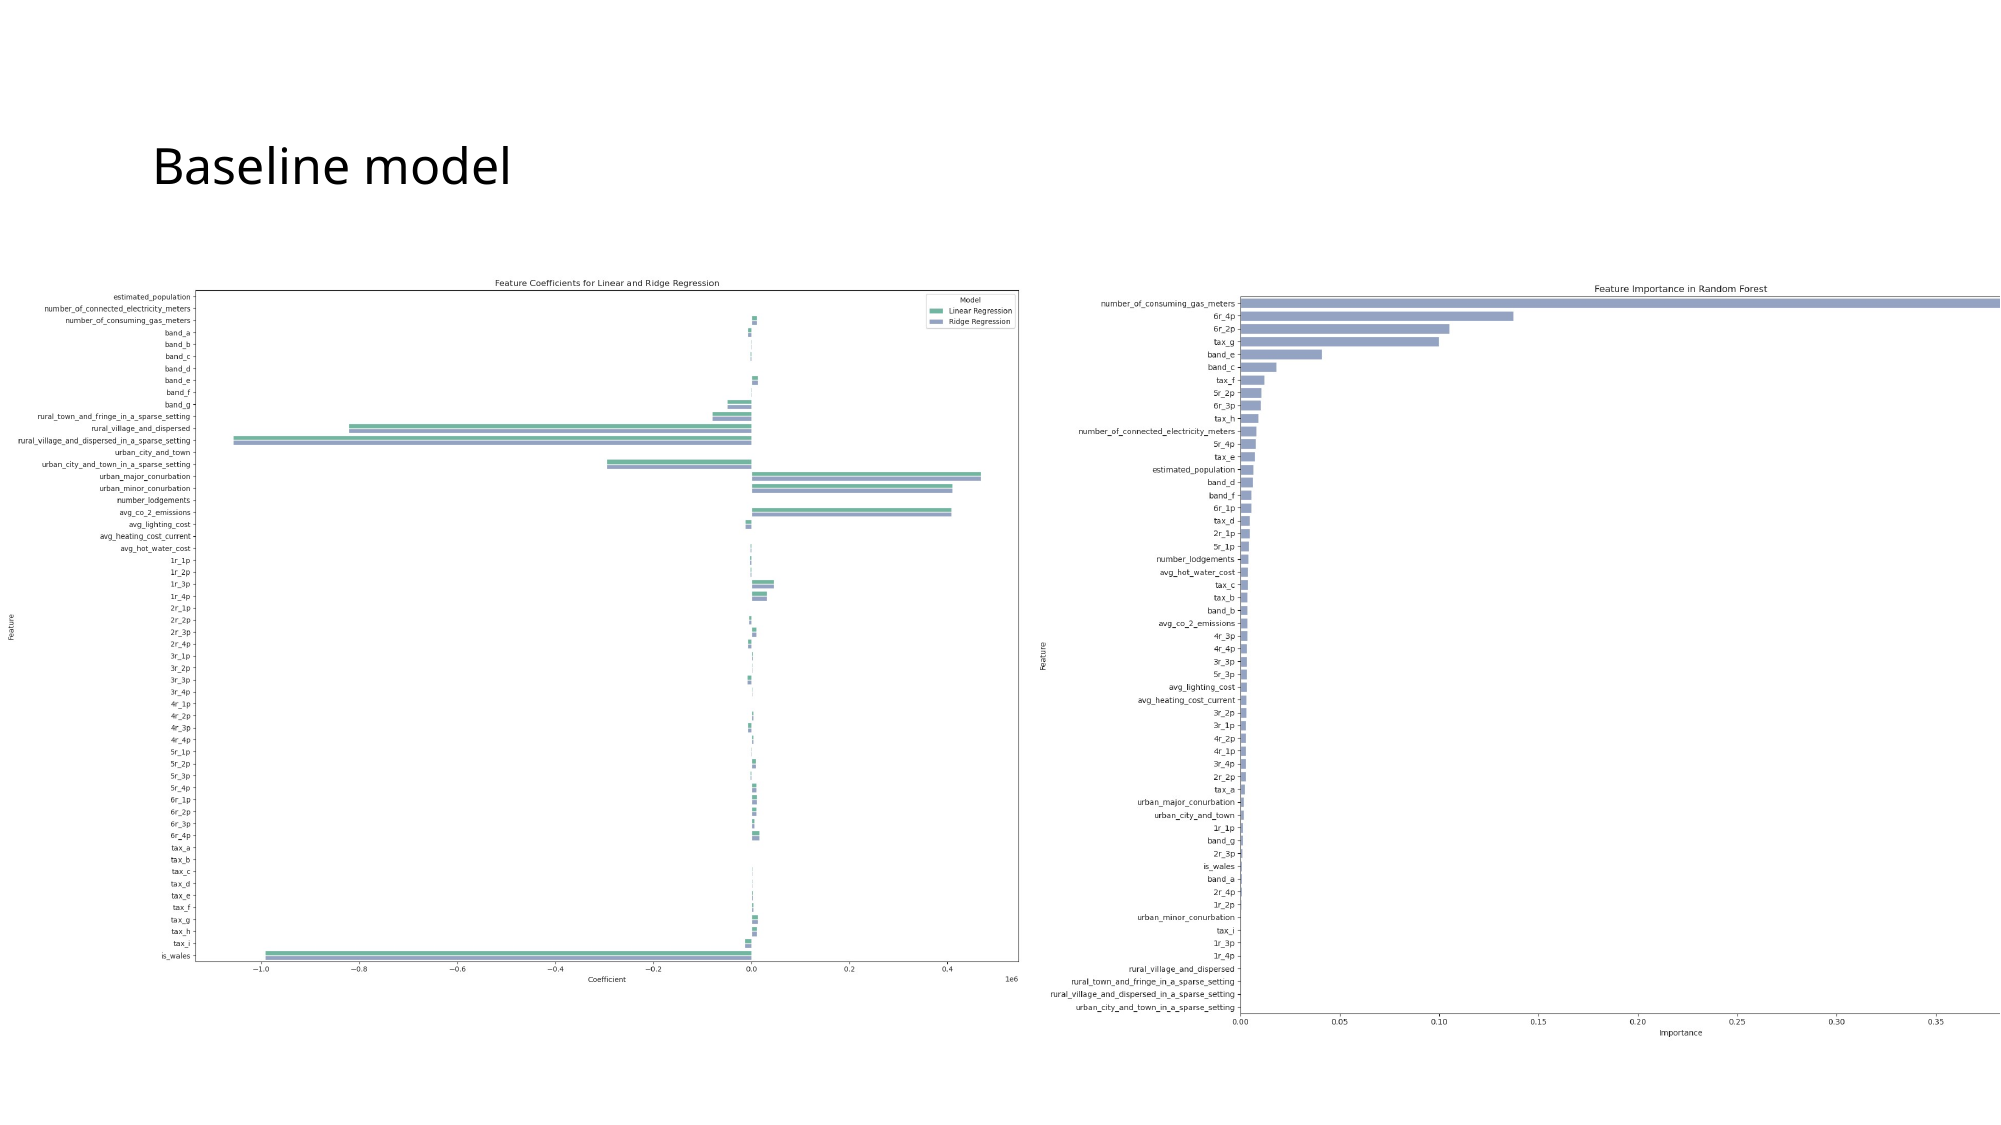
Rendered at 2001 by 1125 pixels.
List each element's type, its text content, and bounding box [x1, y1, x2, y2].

picture [0, 272, 1026, 991]
title Baseline model [137, 59, 1863, 278]
picture [1031, 277, 2000, 1045]
